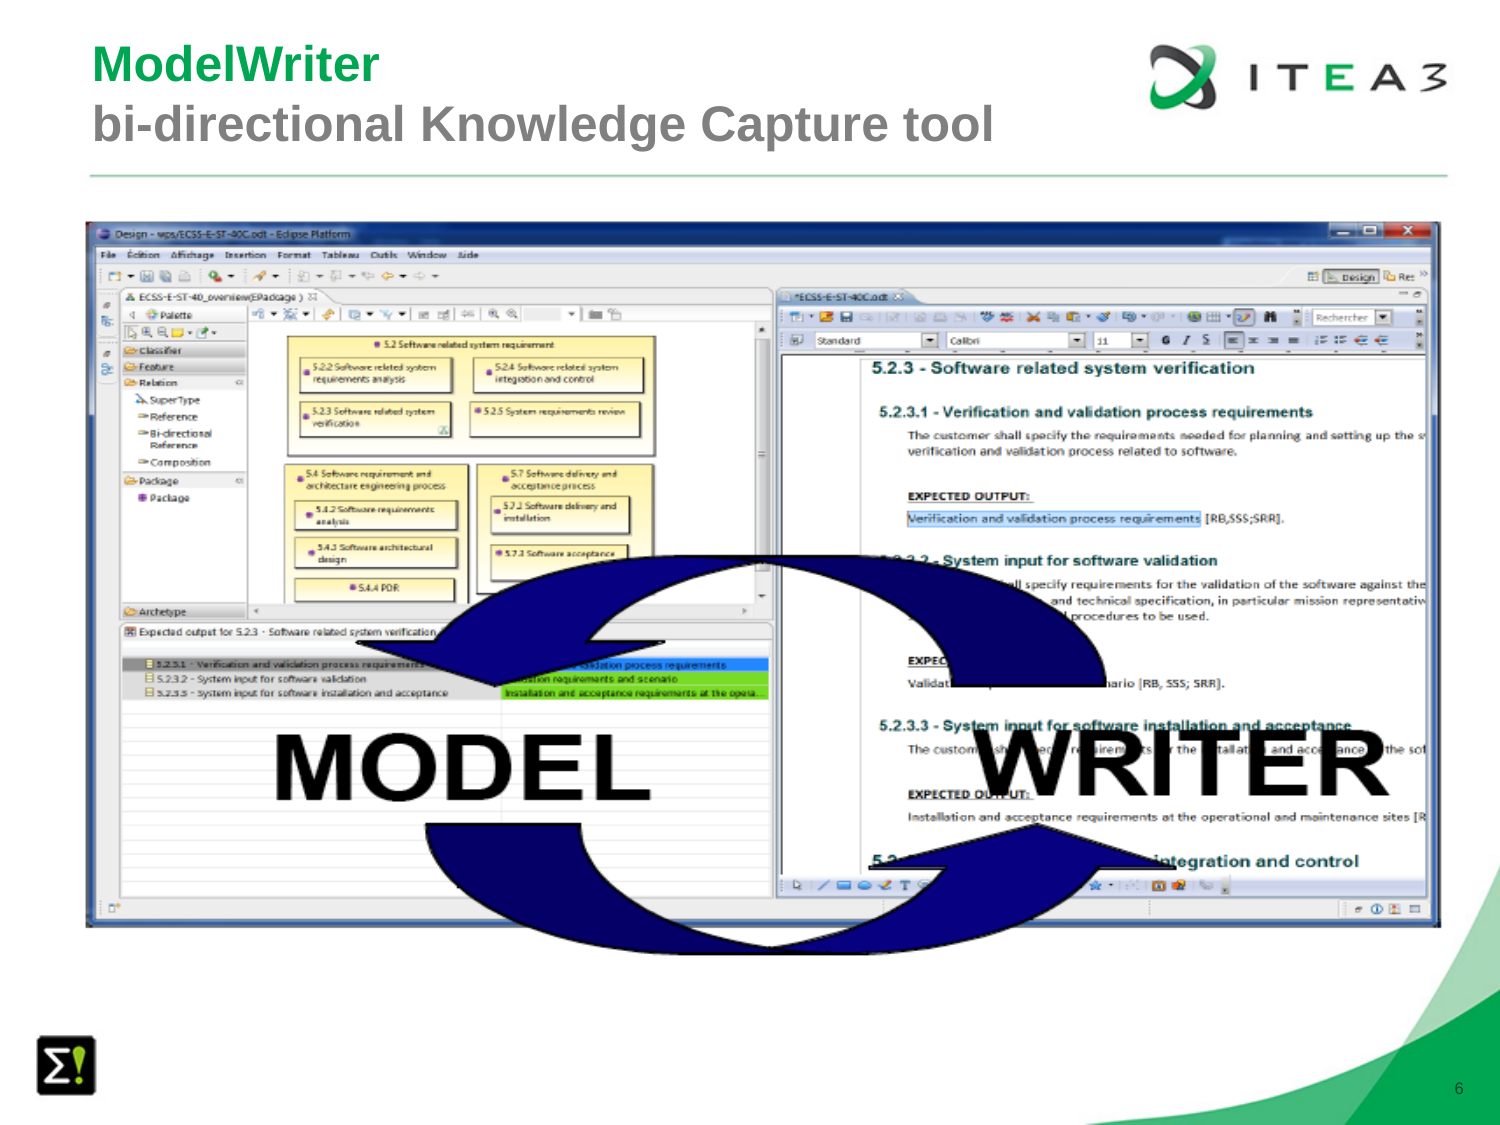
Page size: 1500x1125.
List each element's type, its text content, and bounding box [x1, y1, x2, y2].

title ModelWriter bi-directional Knowledge Capture tool [76, 23, 1099, 160]
picture [0, 0, 1500, 1125]
